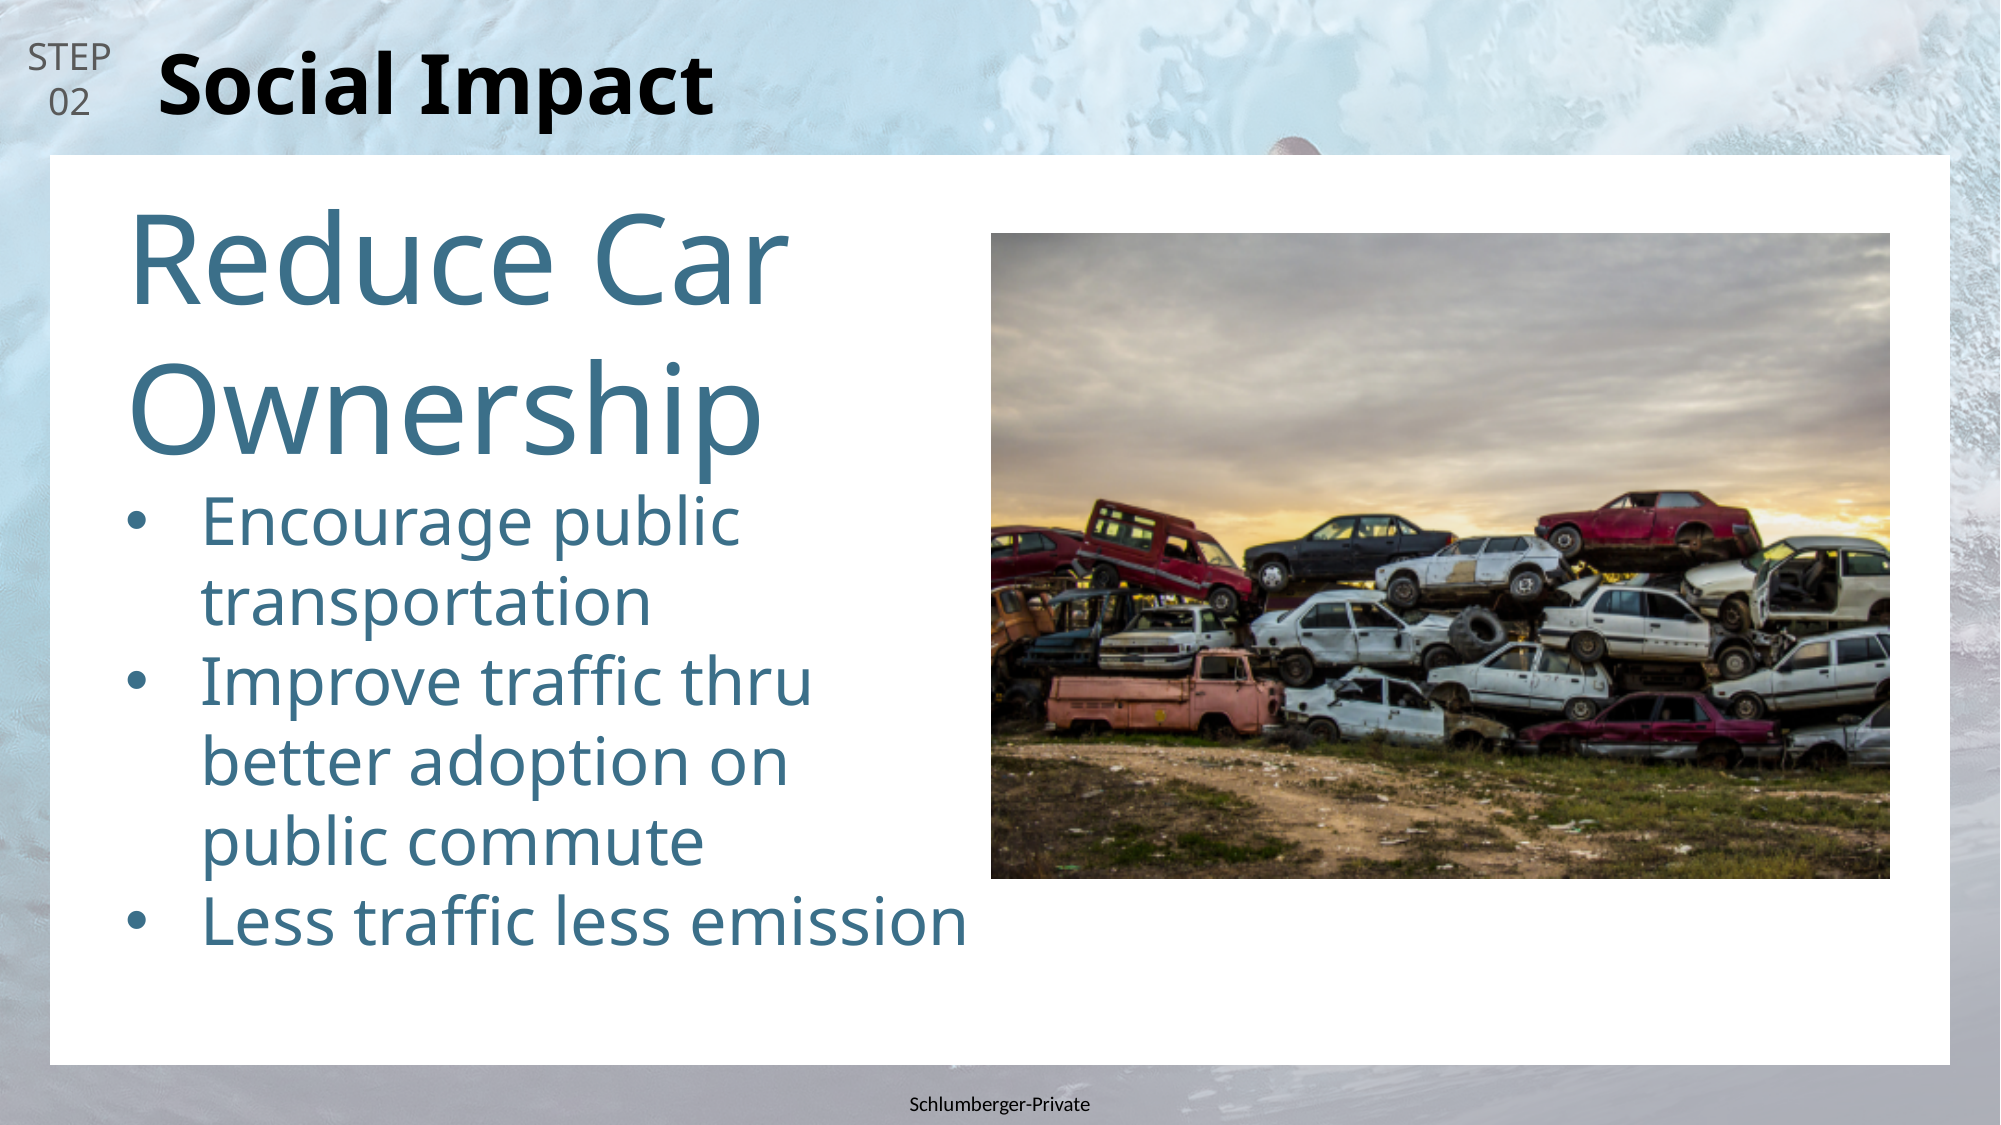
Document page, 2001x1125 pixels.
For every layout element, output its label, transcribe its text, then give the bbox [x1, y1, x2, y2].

text_box Reduce Car Ownership Encourage public transportation Improve traffic thru better adoption on public commute Less traffic less emission [110, 171, 992, 967]
title Social Impact [142, 17, 1939, 141]
picture [991, 233, 1890, 879]
